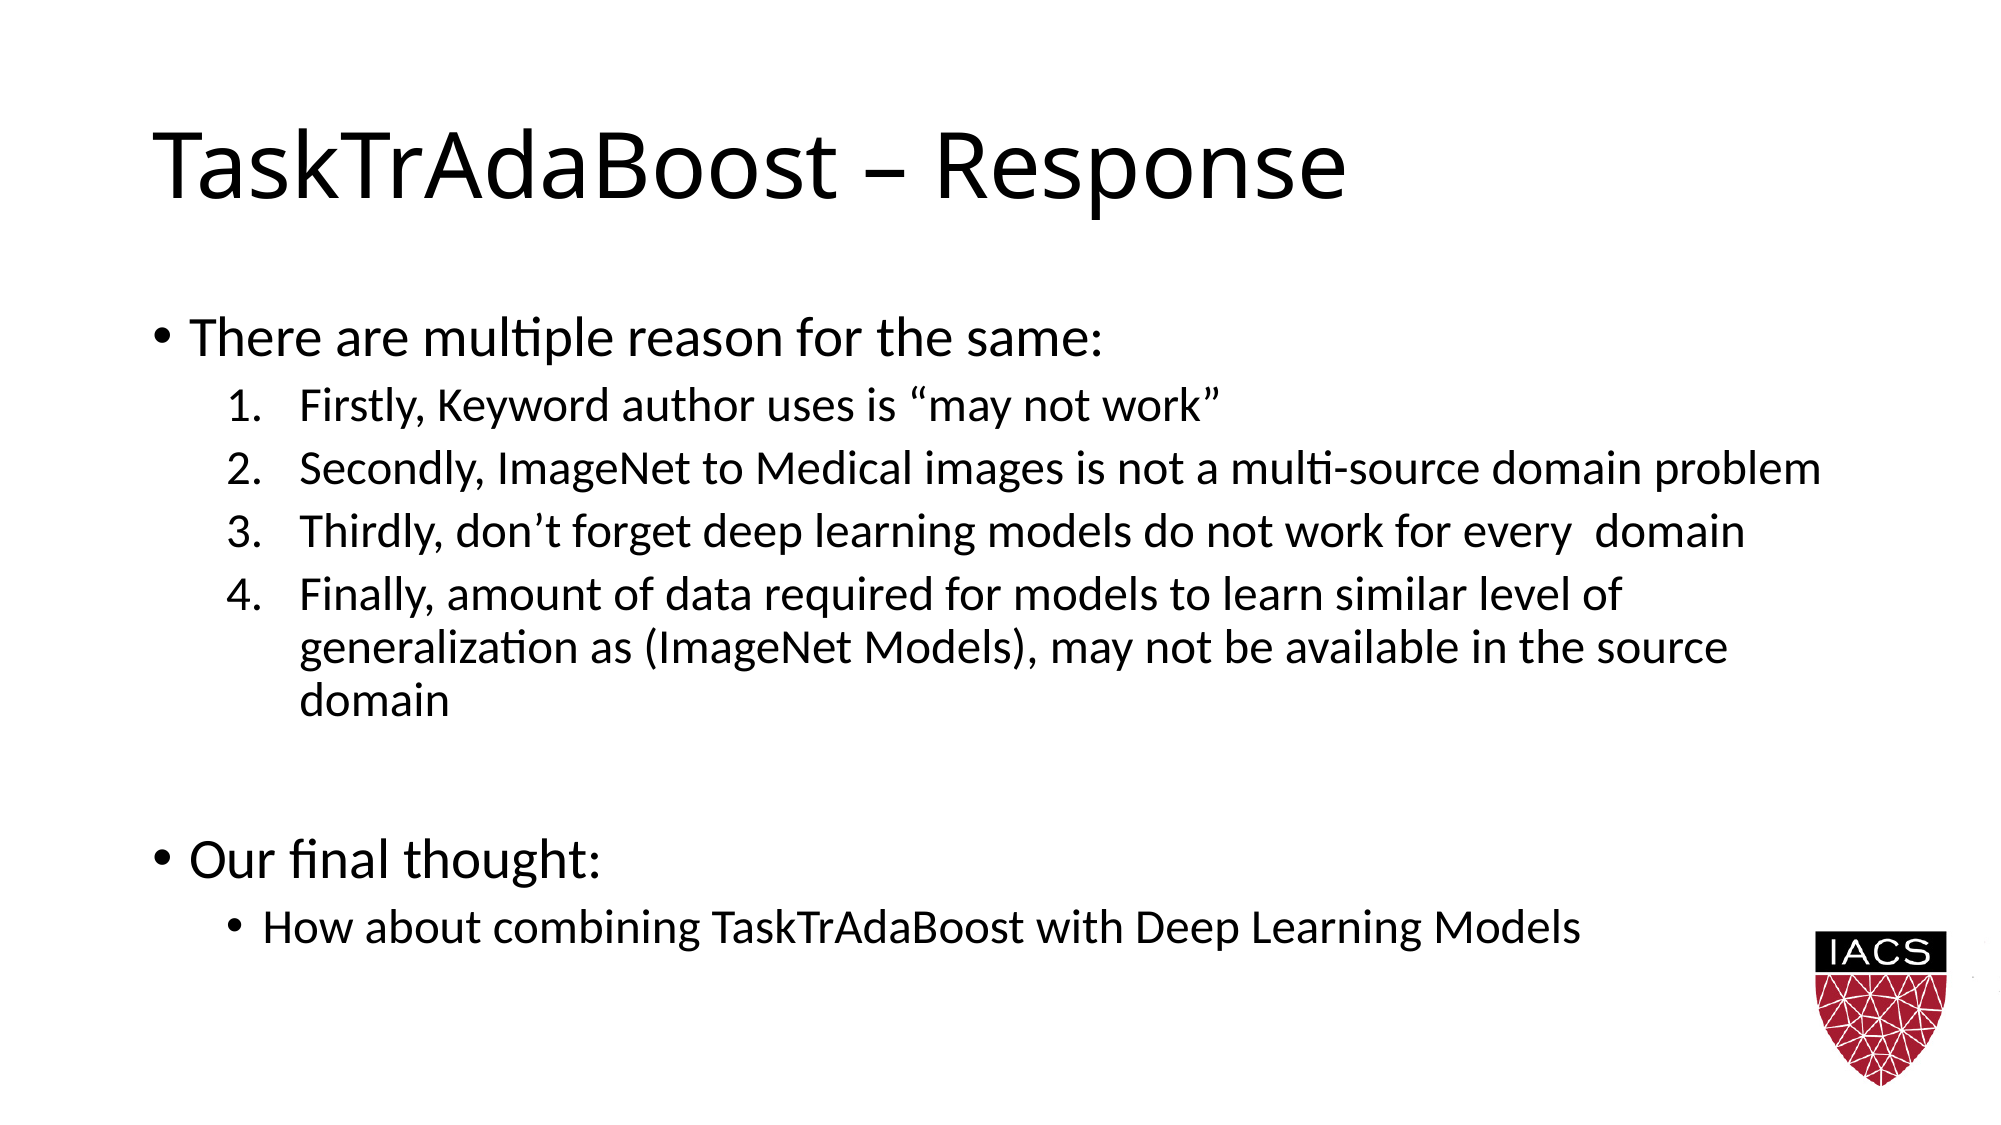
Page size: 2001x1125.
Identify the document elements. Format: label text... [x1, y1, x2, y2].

list There are multiple reason for the same: Firstly, Keyword author uses is “may not work” Secondly, ImageNet to Medical images is not a multi-source domain problem Thirdly, don’t forget deep learning models do not work for every domain Finally, amount of data required for models to learn similar level of generalization as (ImageNet Models), may not be available in the source domain Our final thought: How about combining TaskTrAdaBoost with Deep Learning Models [137, 299, 1863, 1014]
picture [1761, 886, 2000, 1125]
title TaskTrAdaBoost – Response [137, 59, 1863, 278]
